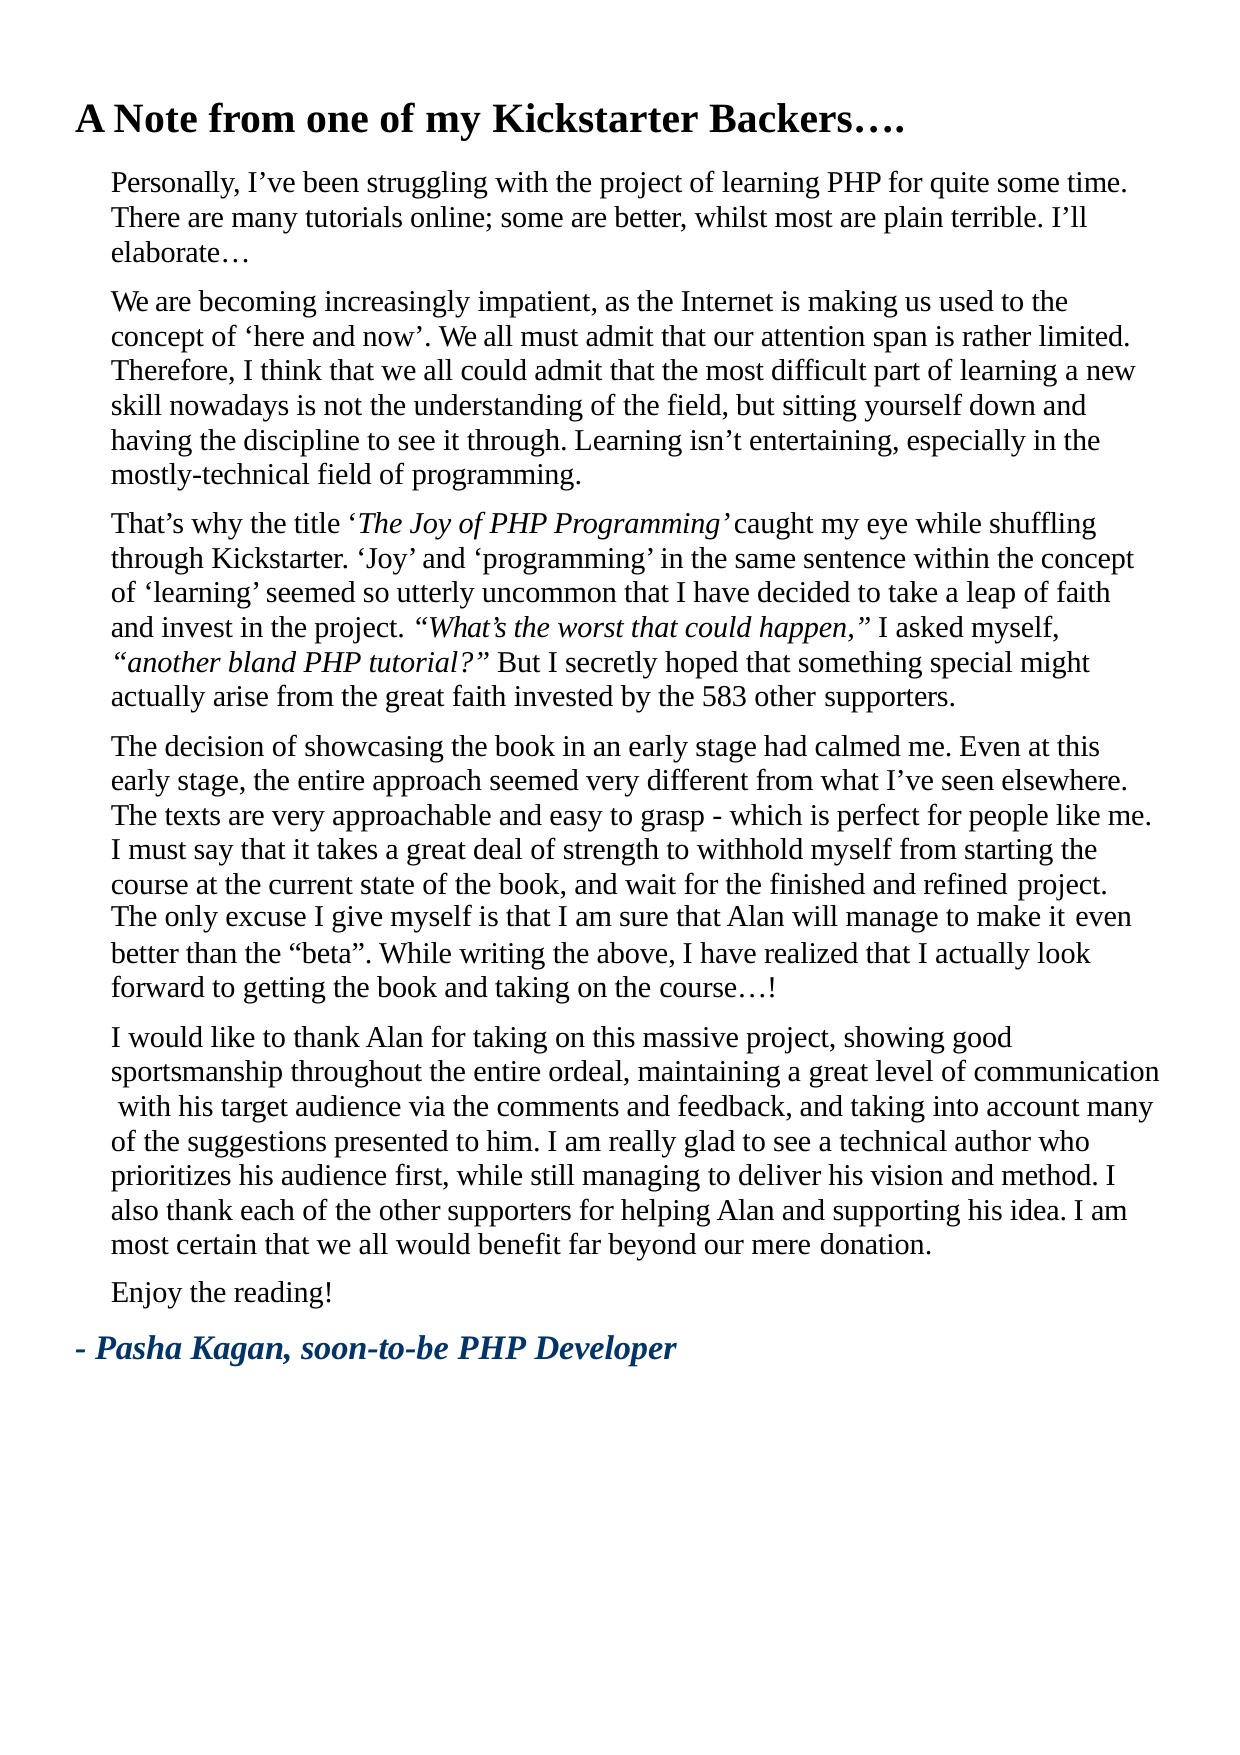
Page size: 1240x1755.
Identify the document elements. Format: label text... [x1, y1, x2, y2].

text_box A Note from one of my Kickstarter Backers…. Personally, I’ve been struggling with the project of learning PHP for quite some time. There are many tutorials online; some are better, whilst most are plain terrible. I’ll elaborate… We are becoming increasingly impatient, as the Internet is making us used to the concept of ‘here and now’. We all must admit that our attention span is rather limited. Therefore, I think that we all could admit that the most difficult part of learning a new skill nowadays is not the understanding of the field, but sitting yourself down and having the discipline to see it through. Learning isn’t entertaining, especially in the mostly-technical field of programming. That’s why the title ‘The Joy of PHP Programming’ caught my eye while shuffling through Kickstarter. ‘Joy’ and ‘programming’ in the same sentence within the concept of ‘learning’ seemed so utterly uncommon that I have decided to take a leap of faith and invest in the project. “What’s the worst that could happen,” I asked myself, “another bland PHP tutorial?” But I secretly hoped that something special might actually arise from the great faith invested by the 583 other supporters. The decision of showcasing the book in an early stage had calmed me. Even at this early stage, the entire approach seemed very different from what I’ve seen elsewhere. The texts are very approachable and easy to grasp - which is perfect for people like me. I must say that it takes a great deal of strength to withhold myself from starting the course at the current state of the book, and wait for the finished and refined project. The only excuse I give myself is that I am sure that Alan will manage to make it even better than the “beta”. While writing the above, I have realized that I actually look forward to getting the book and taking on the course…! I would like to thank Alan for taking on this massive project, showing good sportsmanship throughout the entire ordeal, maintaining a great level of communication with his target audience via the comments and feedback, and taking into account many of the suggestions presented to him. I am really glad to see a technical author who prioritizes his audience first, while still managing to deliver his vision and method. I also thank each of the other supporters for helping Alan and supporting his idea. I am most certain that we all would benefit far beyond our mere donation. Enjoy the reading! - Pasha Kagan, soon-to-be PHP Developer [72, 87, 1167, 1367]
